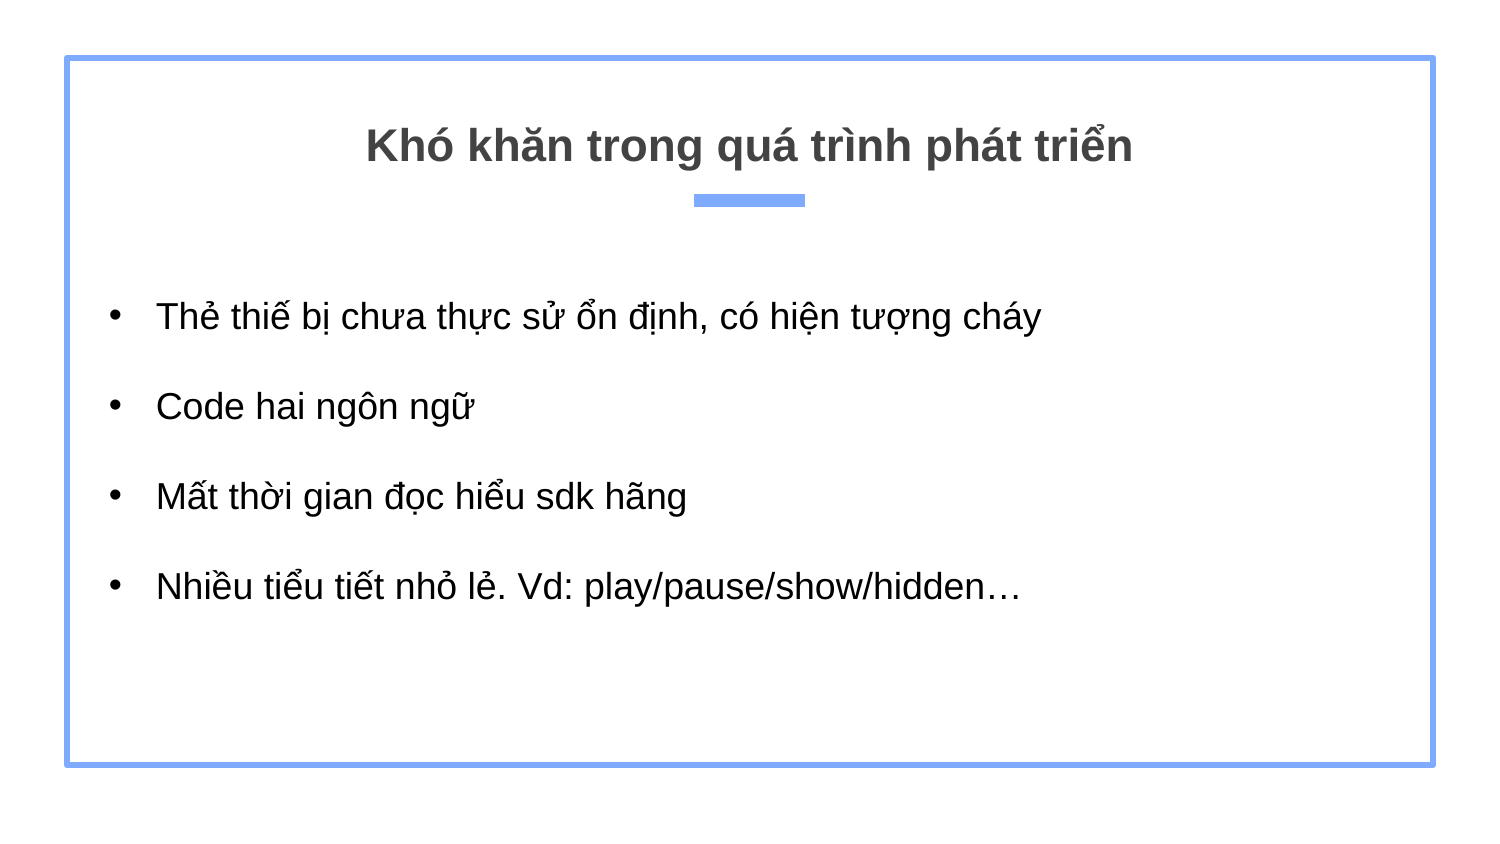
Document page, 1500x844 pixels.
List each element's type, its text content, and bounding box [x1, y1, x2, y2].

title Khó khăn trong quá trình phát triển [0, 35, 1500, 186]
text_box Thẻ thiế bị chưa thực sử ổn định, có hiện tượng cháy Code hai ngôn ngữ Mất thời gian đọc hiểu sdk hãng Nhiều tiểu tiết nhỏ lẻ. Vd: play/pause/show/hidden… [94, 239, 1195, 615]
